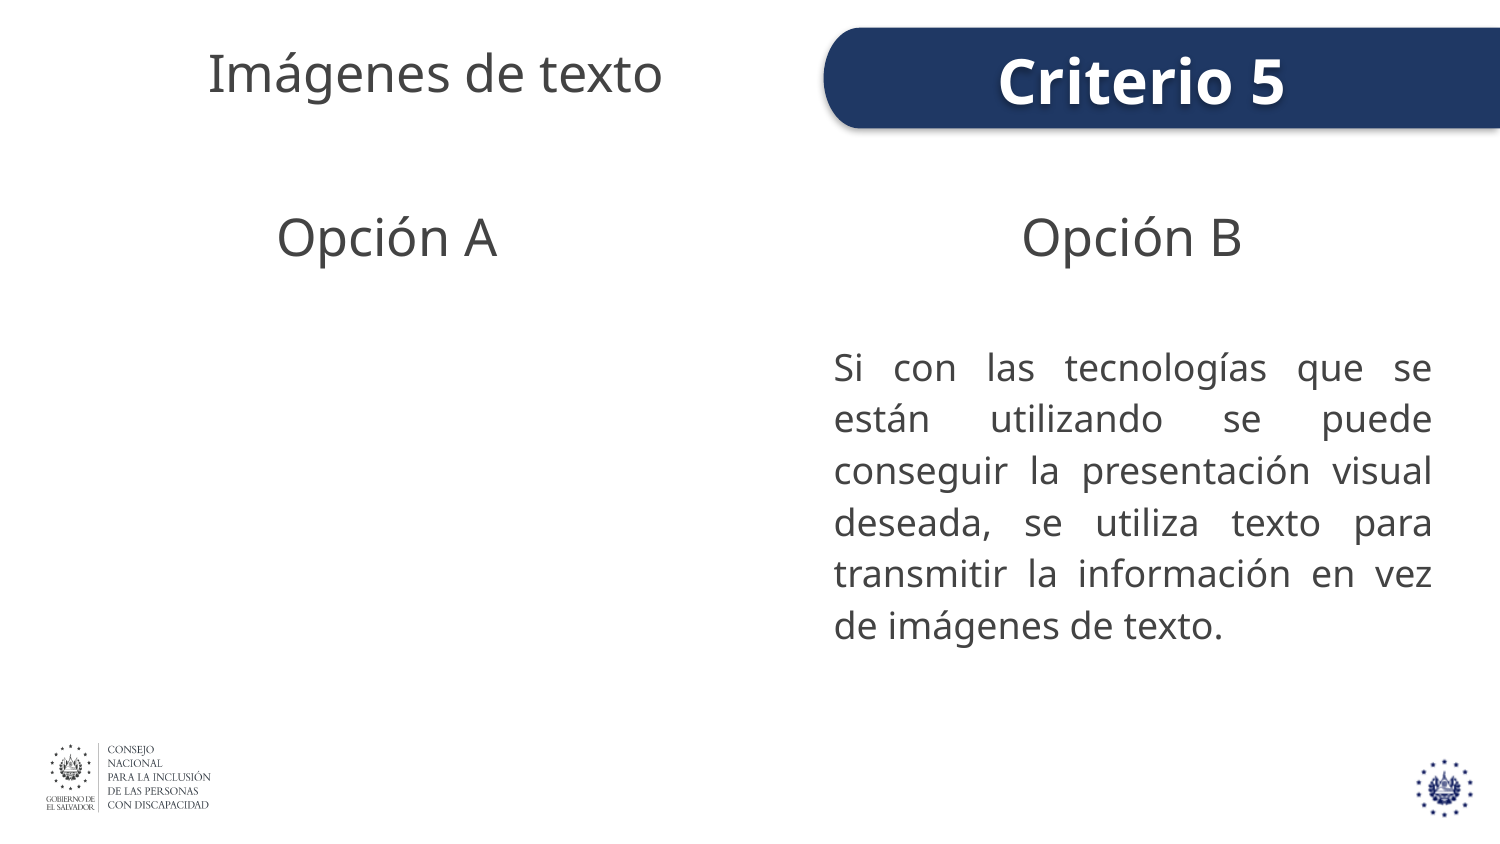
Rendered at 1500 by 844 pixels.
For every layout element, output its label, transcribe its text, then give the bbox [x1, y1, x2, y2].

picture [1401, 755, 1500, 844]
list Si con las tecnologías que se están utilizando se puede conseguir la presentación visual deseada, se utiliza texto para transmitir la información en vez de imágenes de texto. [818, 282, 1449, 725]
text_box [841, 27, 1500, 129]
text_box Opción B [800, 181, 1464, 282]
text_box Opción A [55, 181, 719, 282]
title Imágenes de texto [104, 41, 769, 119]
picture [37, 732, 216, 821]
text_box Criterio 5 [819, 36, 1465, 123]
